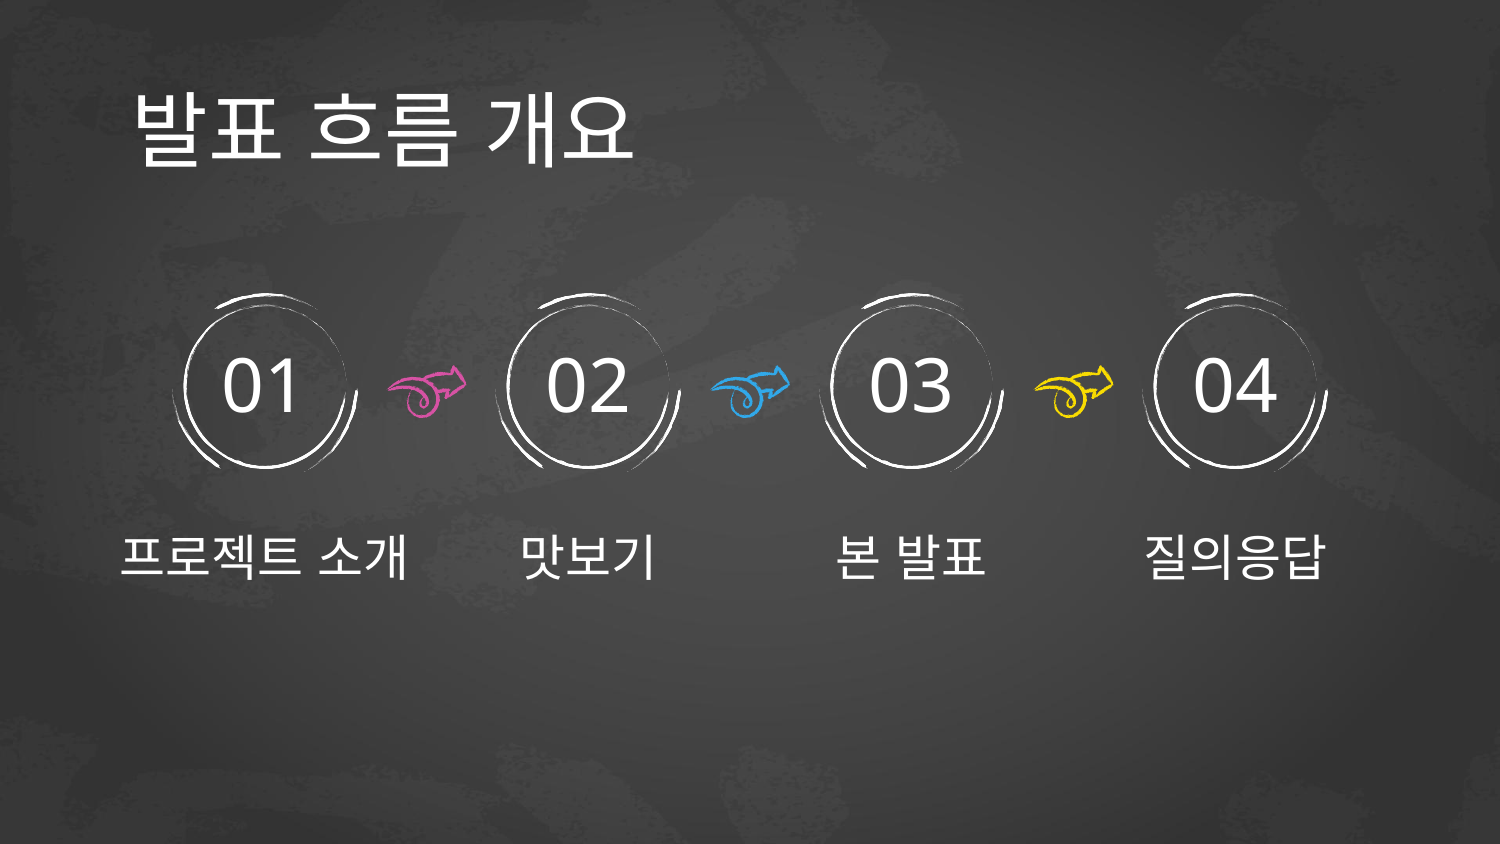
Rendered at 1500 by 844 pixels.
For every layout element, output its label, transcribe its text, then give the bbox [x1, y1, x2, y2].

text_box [1036, 356, 1110, 419]
text_box 본 발표 [773, 523, 1051, 590]
text_box 질의응답 [1096, 523, 1374, 590]
title 발표 흐름 개요 [116, 88, 1384, 167]
text_box 맛보기 [449, 523, 727, 590]
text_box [389, 356, 463, 419]
picture [0, 0, 1500, 844]
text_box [713, 356, 787, 419]
text_box 프로젝트 소개 [103, 523, 426, 590]
